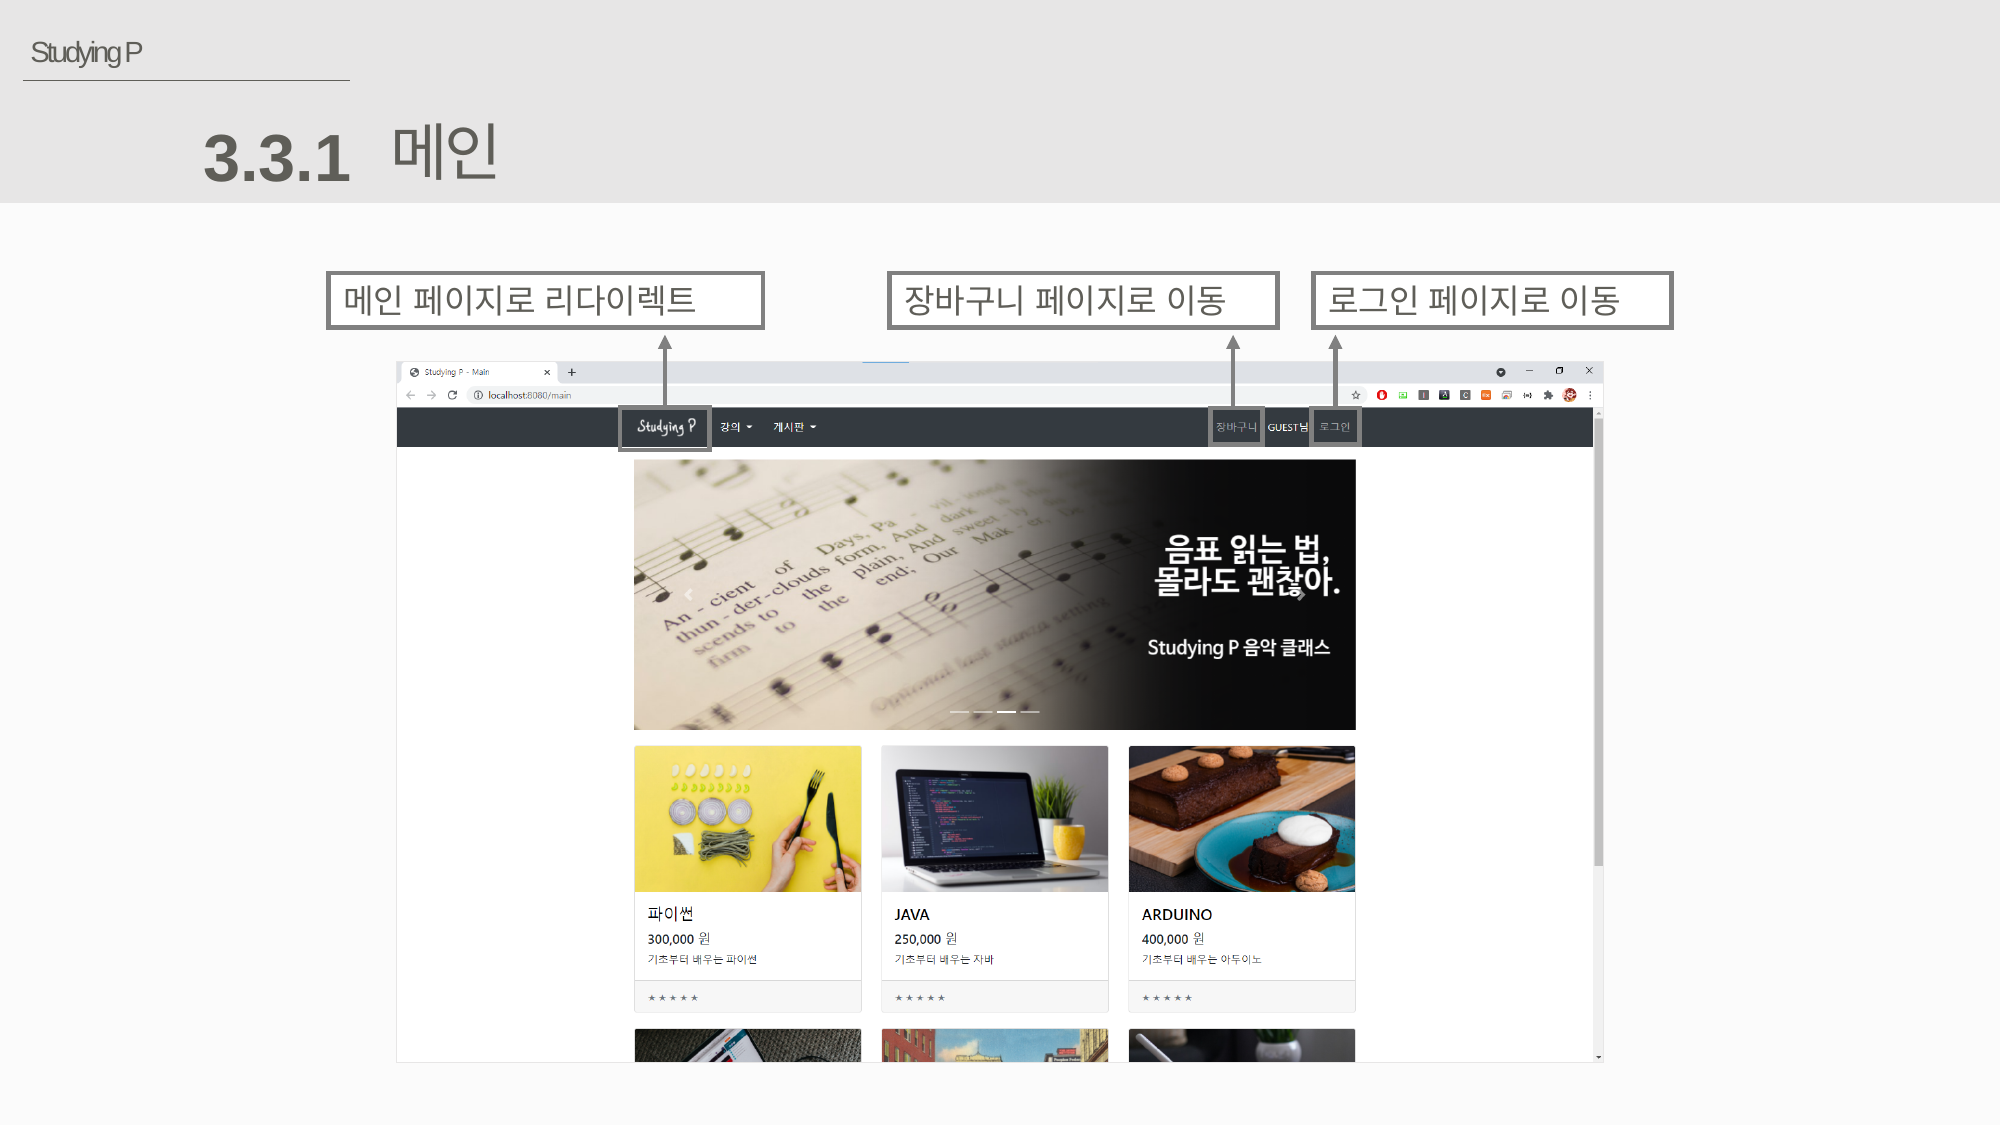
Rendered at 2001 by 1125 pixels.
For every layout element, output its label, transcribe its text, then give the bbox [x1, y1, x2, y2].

text_box Studying P [15, 25, 159, 76]
text_box 메인 페이지로 리다이렉트 [328, 272, 764, 329]
picture [396, 361, 1604, 1063]
text_box 3.3.1 [187, 106, 366, 202]
text_box 메인 [375, 105, 518, 196]
text_box [0, 0, 2000, 204]
text_box 로그인 페이지로 이동 [1313, 272, 1672, 329]
text_box 장바구니 페이지로 이동 [889, 272, 1279, 329]
